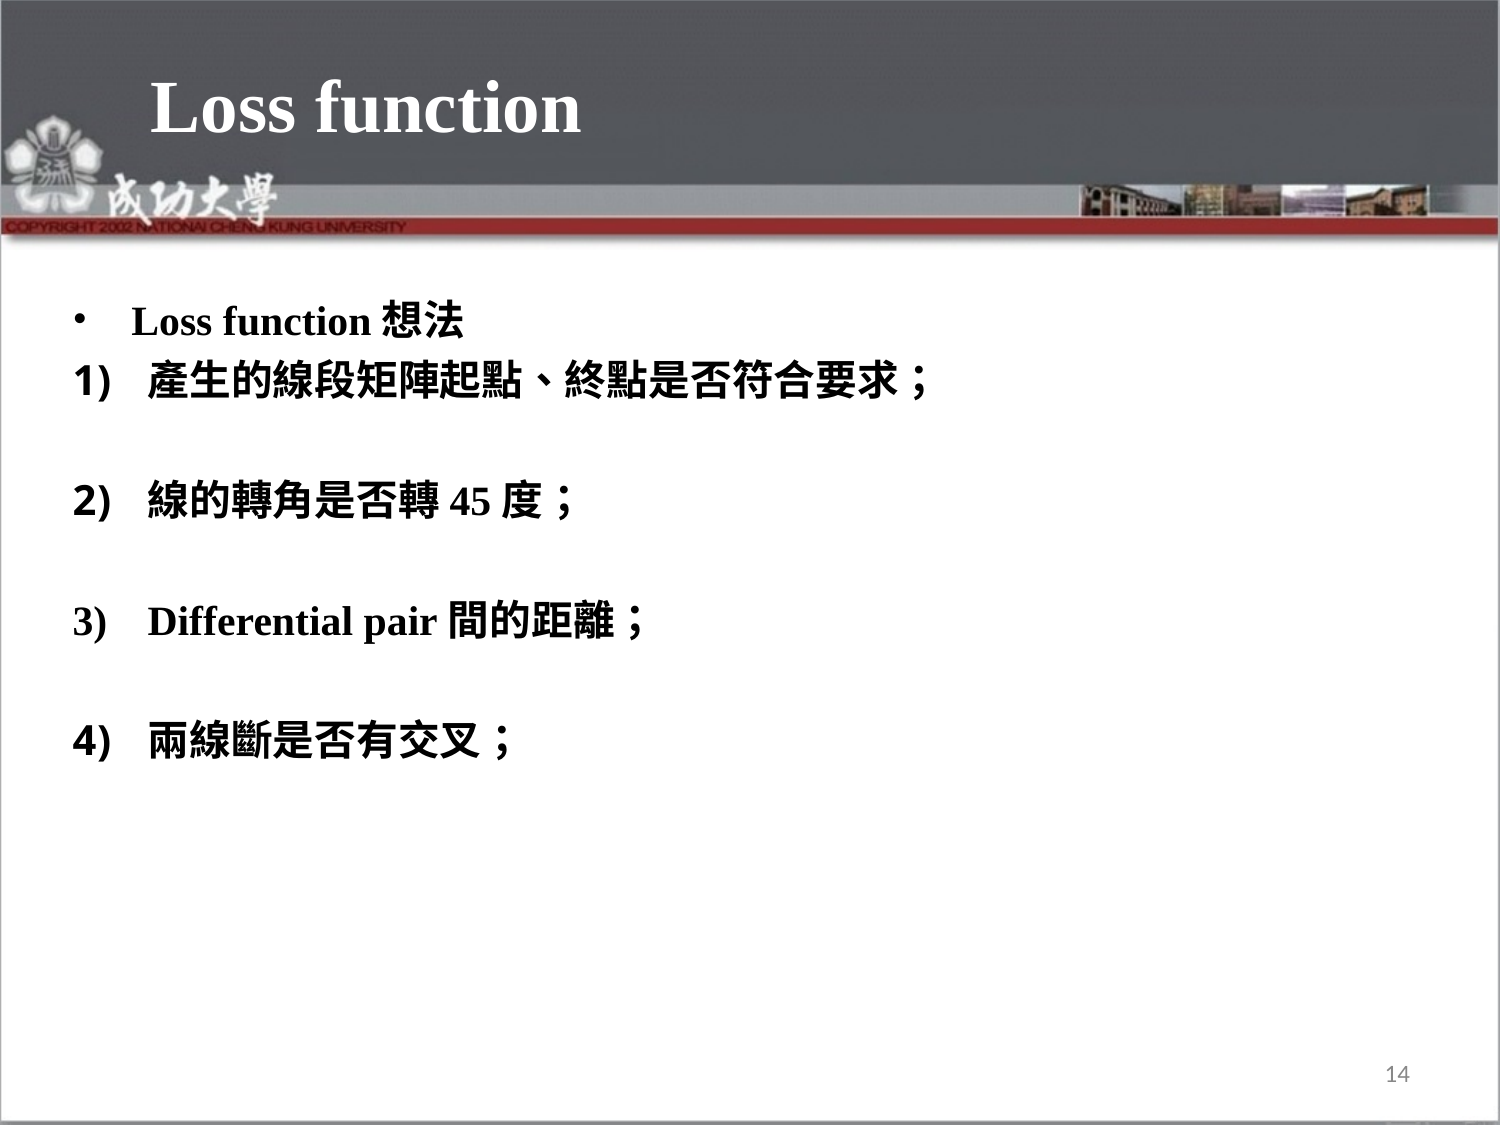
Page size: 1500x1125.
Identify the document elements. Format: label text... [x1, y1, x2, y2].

title Loss function [135, 45, 1425, 161]
picture [0, 0, 1500, 1125]
list Loss function想法 產生的線段矩陣起點、終點是否符合要求； 線的轉角是否轉45度； Differential pair間的距離； 兩線斷是否有交叉； [41, 286, 1471, 1125]
